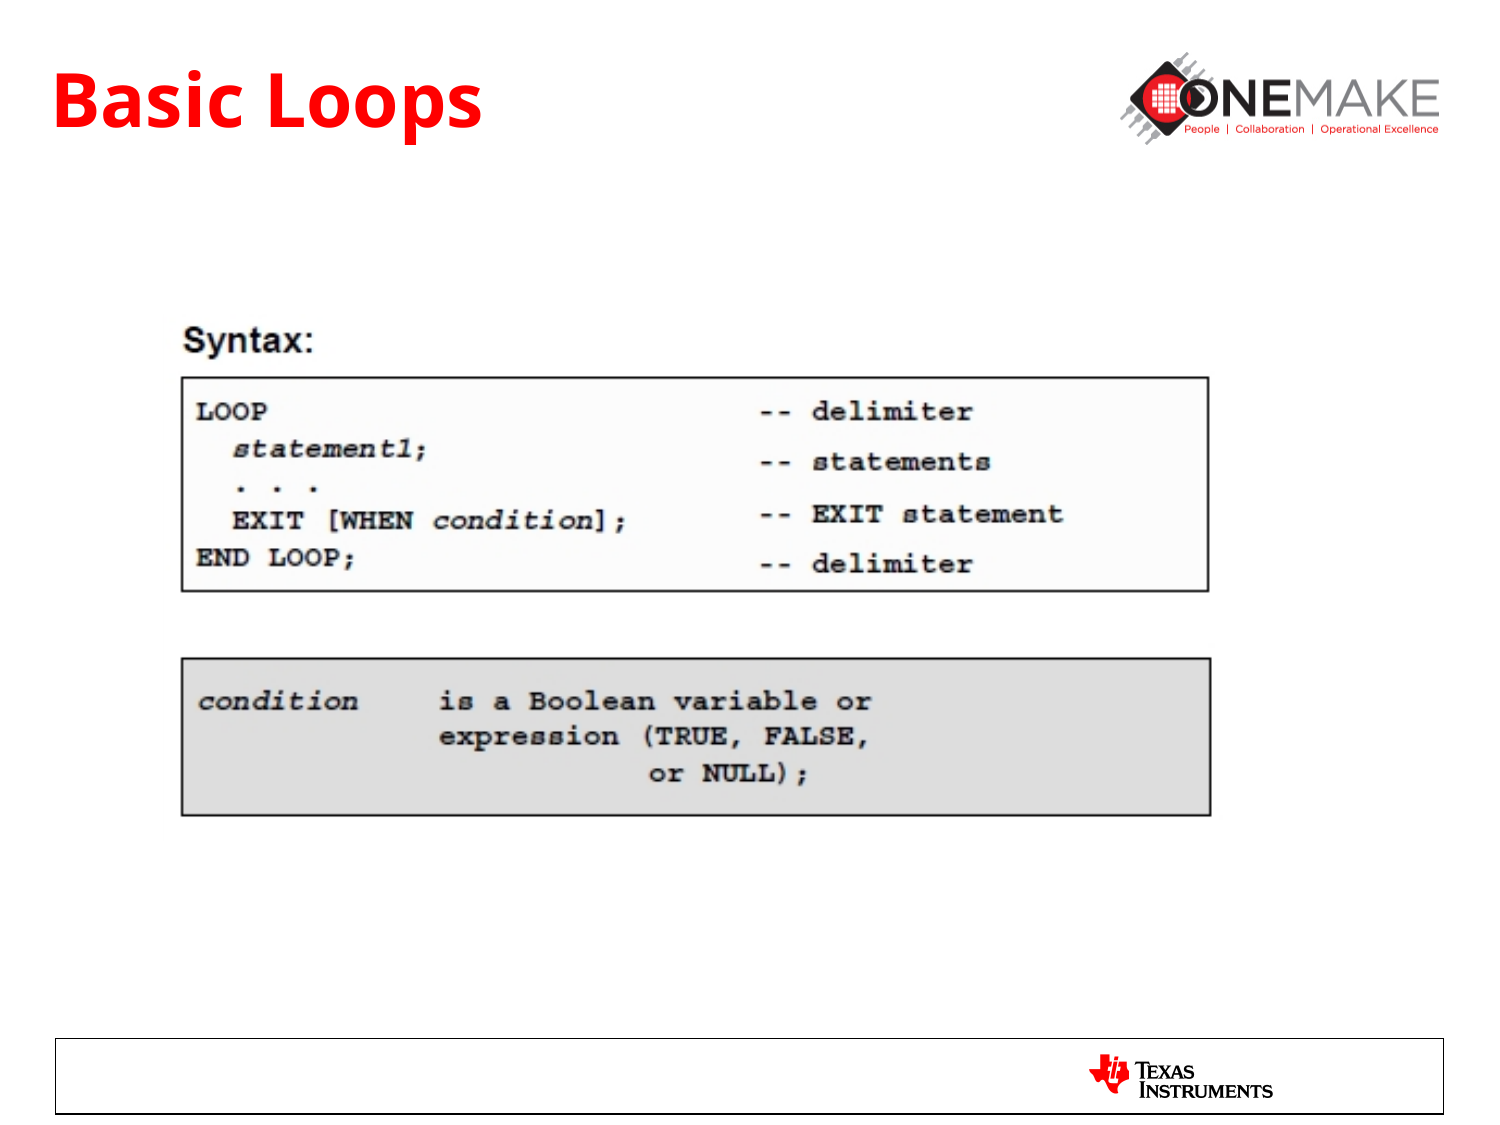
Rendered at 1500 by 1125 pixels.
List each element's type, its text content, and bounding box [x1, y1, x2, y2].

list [162, 314, 1225, 841]
picture [1120, 52, 1439, 145]
picture [1087, 1052, 1274, 1099]
title Basic Loops [35, 45, 1102, 233]
